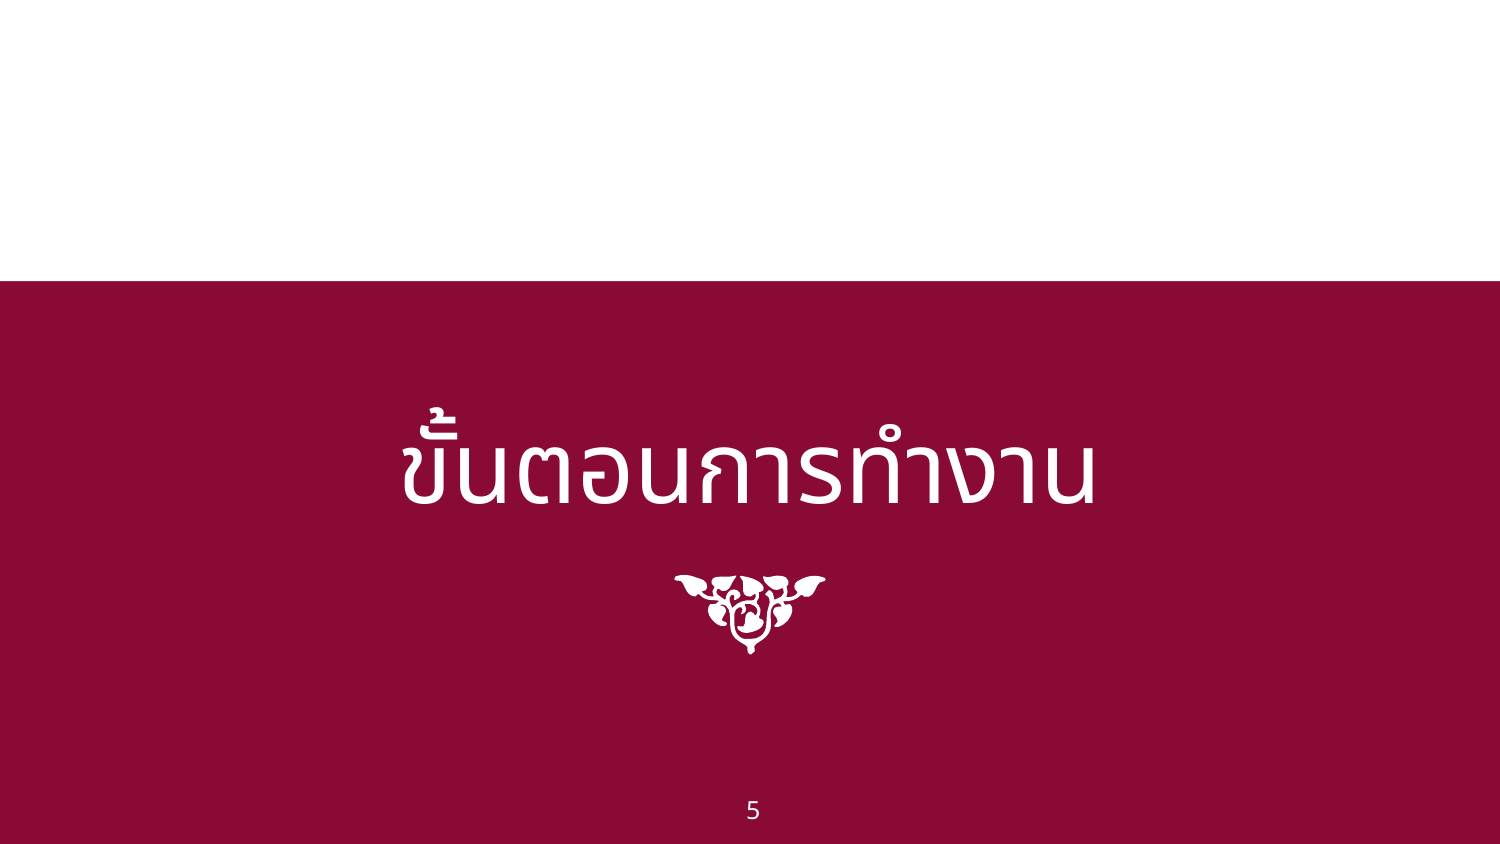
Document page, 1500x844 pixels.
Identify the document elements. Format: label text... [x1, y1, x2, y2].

text_box [674, 574, 826, 655]
slide_number 5 [6, 779, 1500, 844]
title ขั้นตอนการทำงาน [207, 242, 1293, 295]
